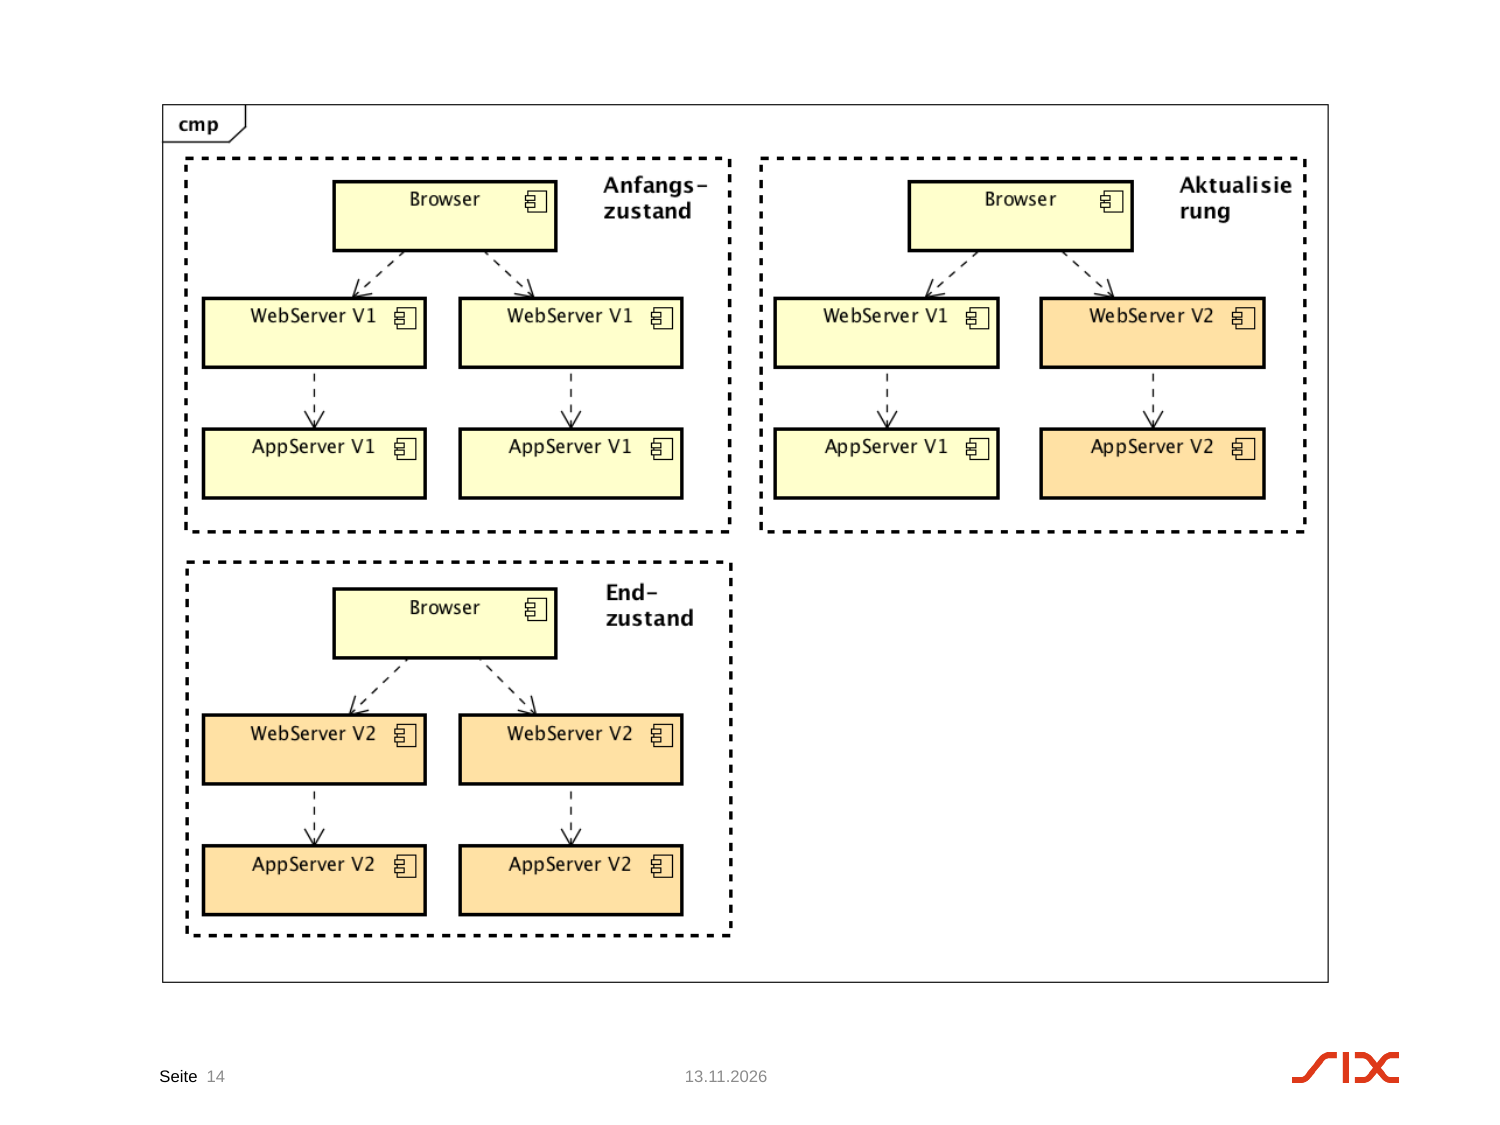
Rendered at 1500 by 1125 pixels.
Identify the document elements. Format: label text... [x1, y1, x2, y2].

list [147, 89, 1344, 997]
picture [1292, 1052, 1399, 1083]
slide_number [685, 1065, 987, 1086]
slide_number 14 [206, 1065, 308, 1086]
